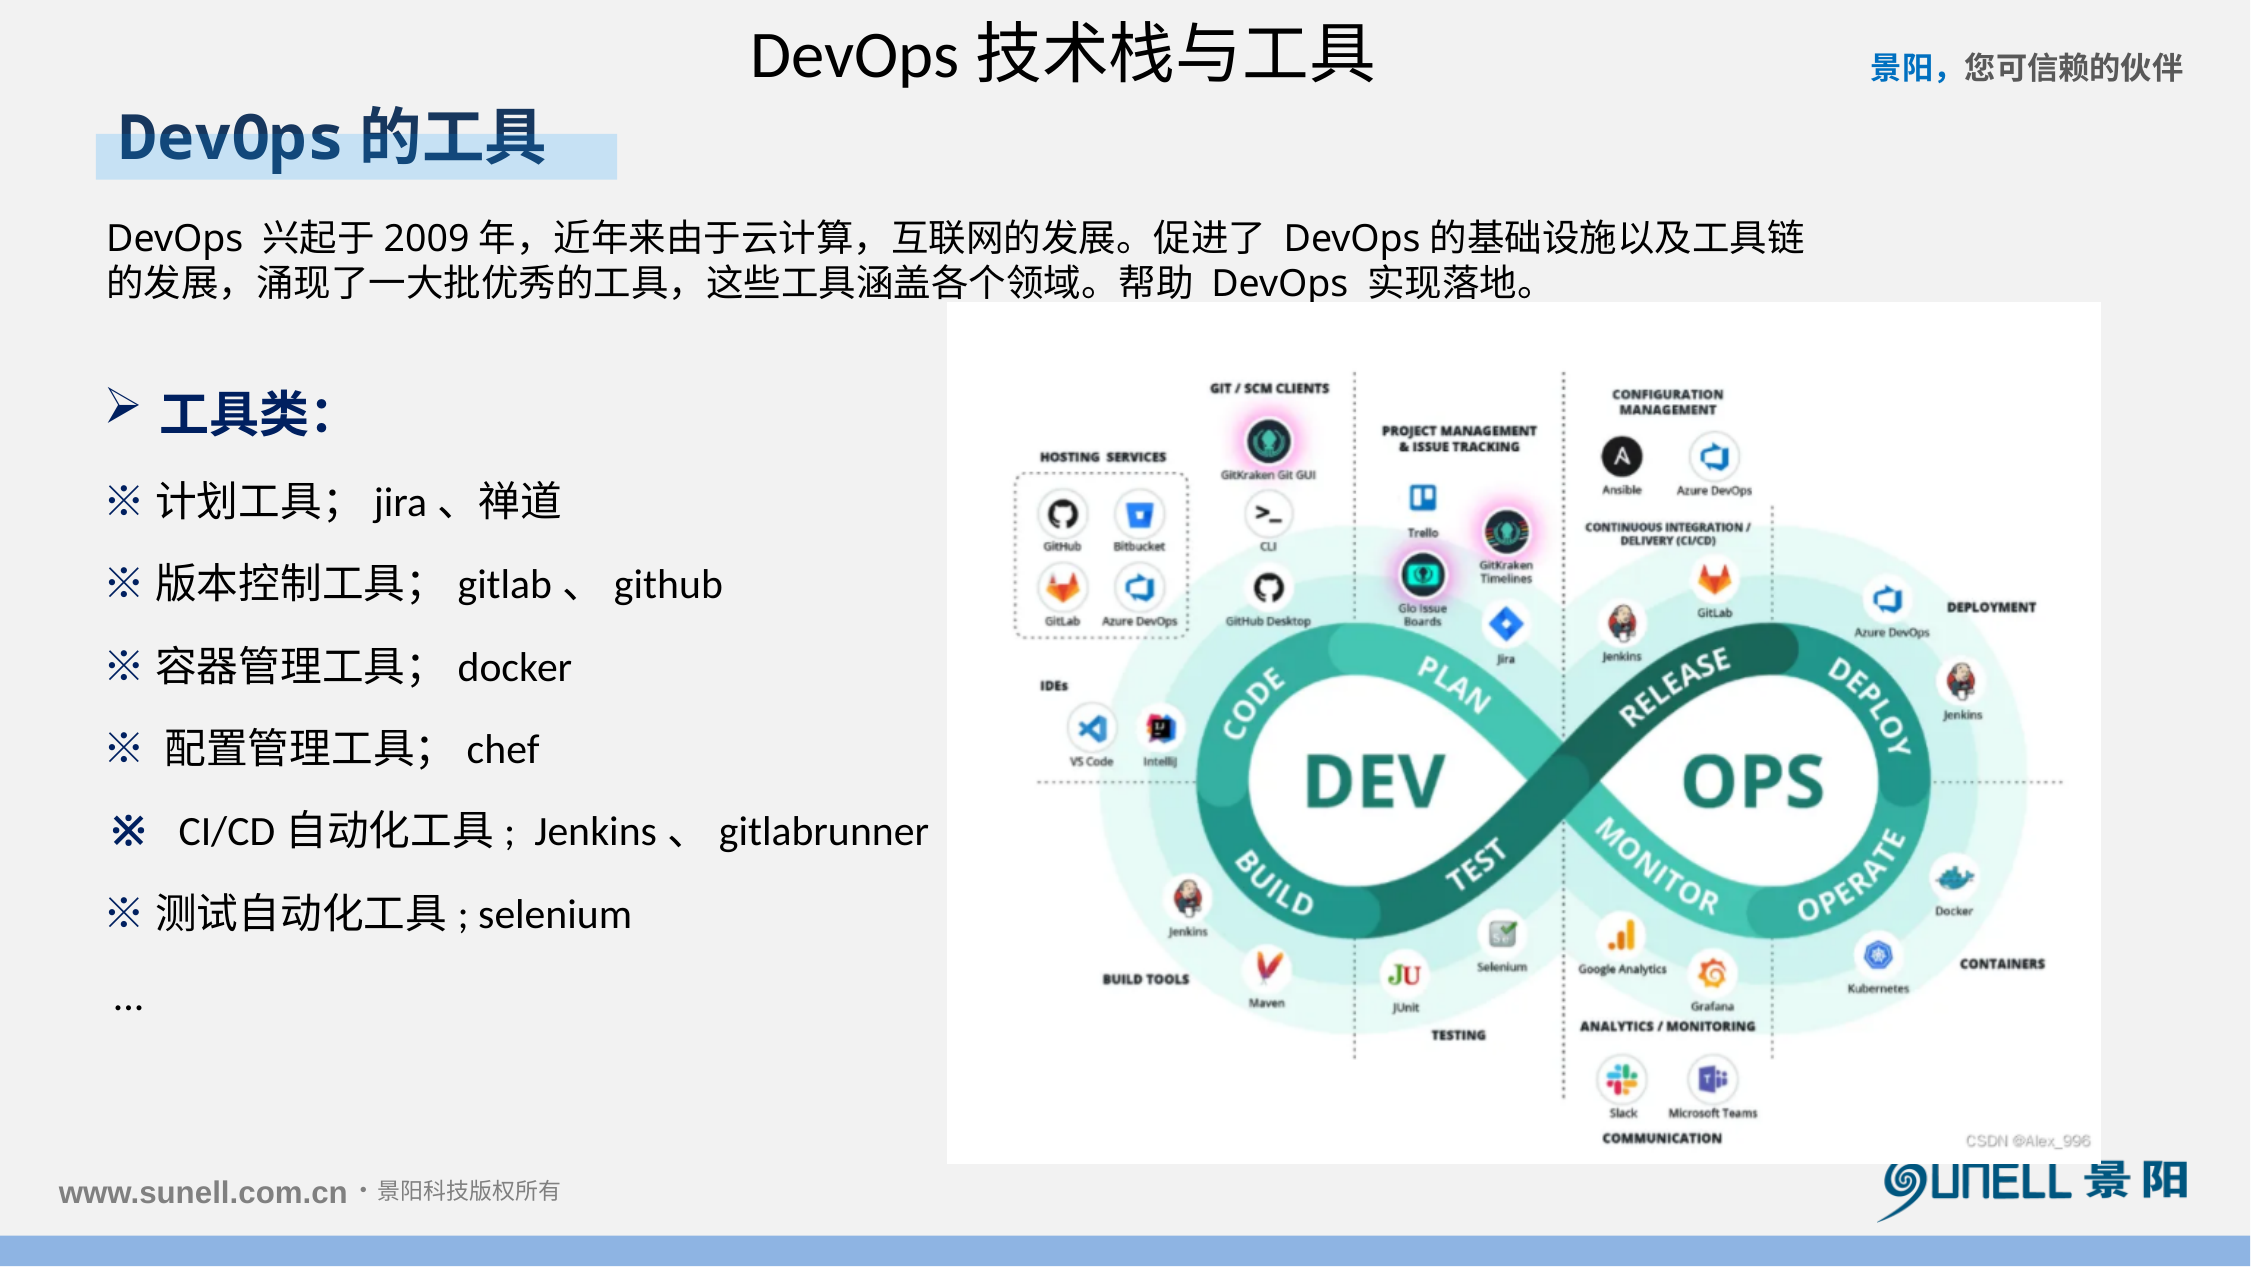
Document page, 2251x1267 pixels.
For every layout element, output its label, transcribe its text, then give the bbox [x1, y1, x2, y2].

text_box [94, 132, 619, 182]
text_box 工具类： ※计划工具；jira、禅道 ※版本控制工具；gitlab、github ※容器管理工具；docker ※ 配置管理工具；chef ※ CI/CD自动化工具; Jenkins、gitlabrunner ※测试自动化工具; selenium ... [85, 373, 1206, 1267]
text_box DevOps技术栈与工具 [239, 1, 1887, 123]
text_box DevOps 兴起于2009年，近年来由于云计算，互联网的发展。促进了 DevOps的基础设施以及工具链的发展，涌现了一大批优秀的工具，这些工具涵盖各个领域。帮助 DevOps 实现落地。 [91, 206, 1822, 373]
picture [947, 301, 2187, 1223]
picture [2170, 1180, 2179, 1188]
text_box DevOps的工具 [91, 83, 887, 173]
picture [2170, 1167, 2179, 1175]
